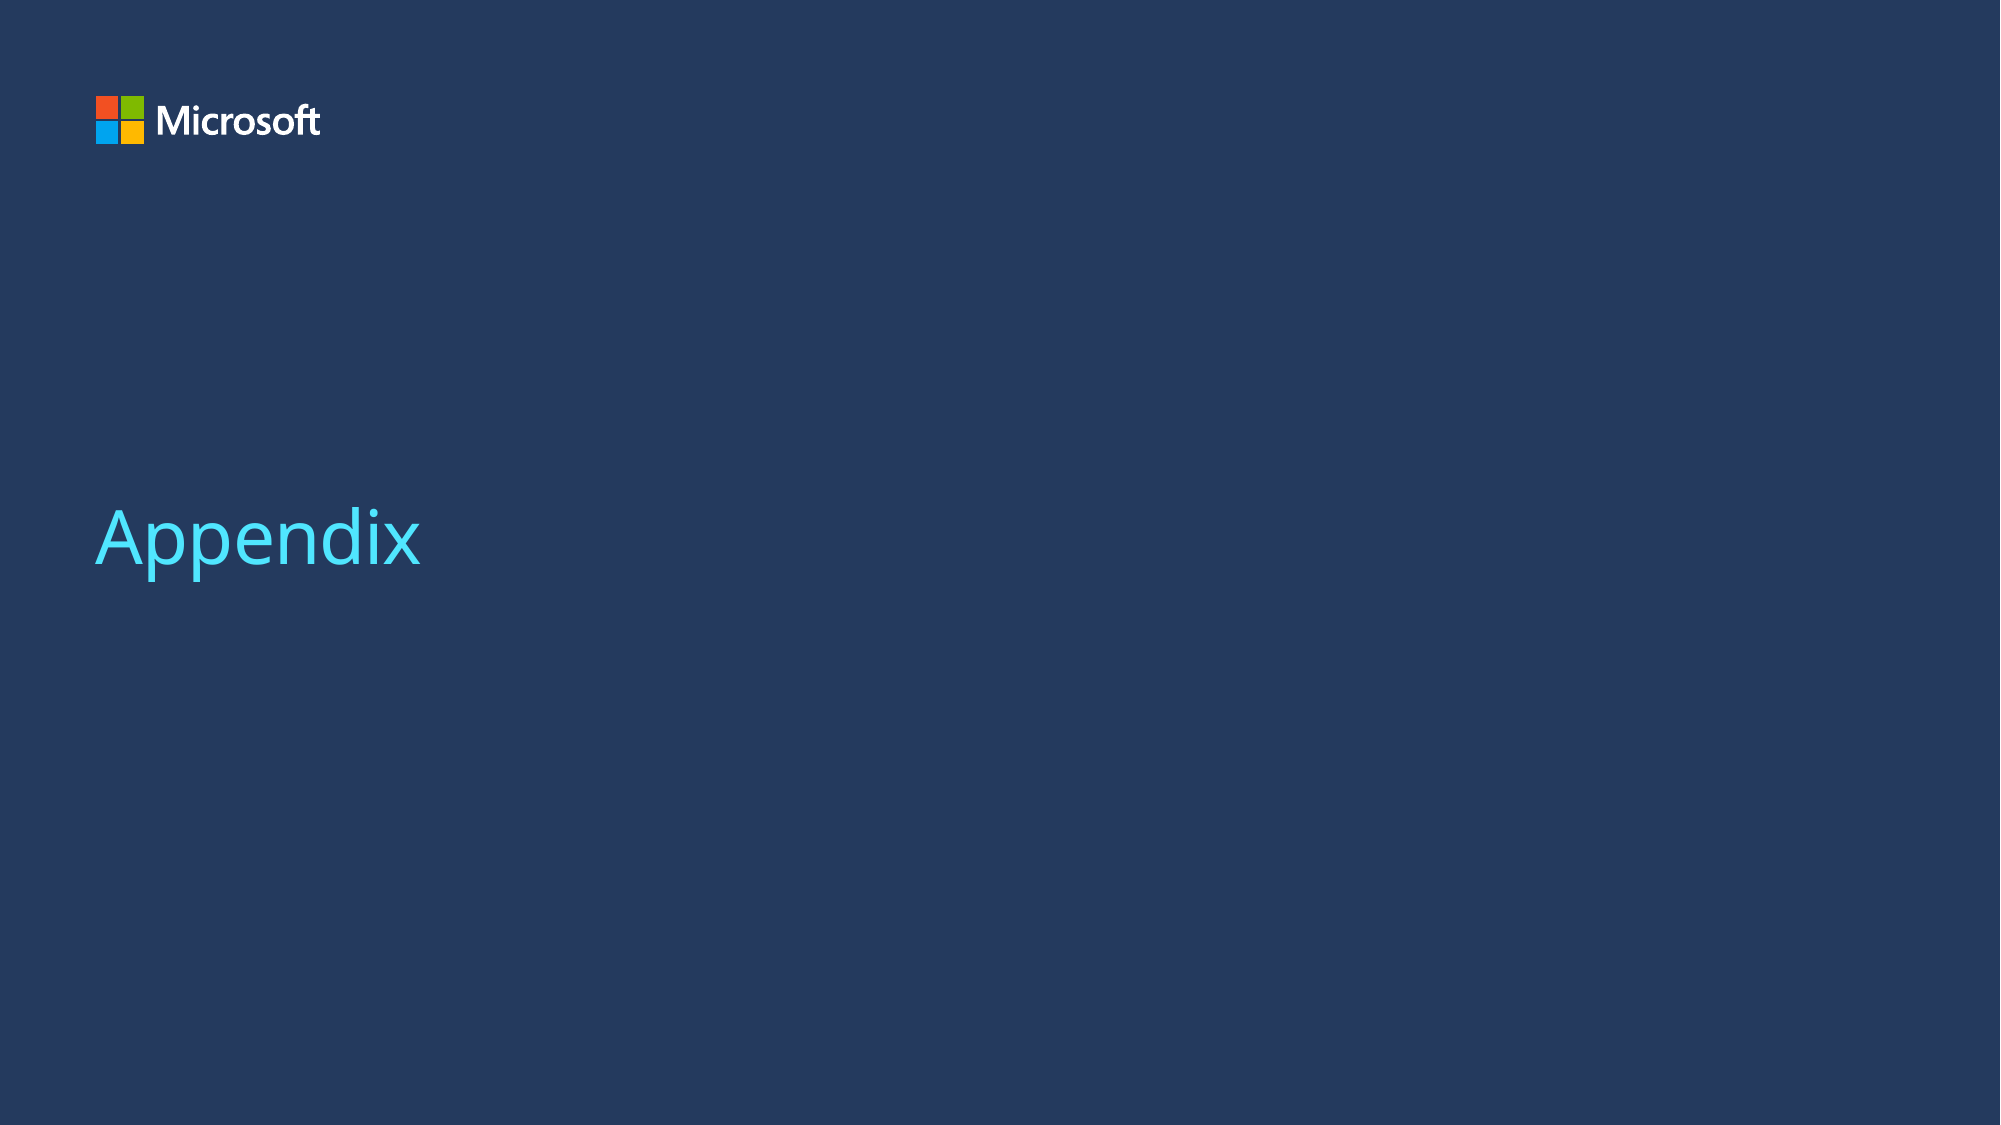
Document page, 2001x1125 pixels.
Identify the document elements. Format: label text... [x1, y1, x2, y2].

title Appendix [95, 488, 1596, 580]
